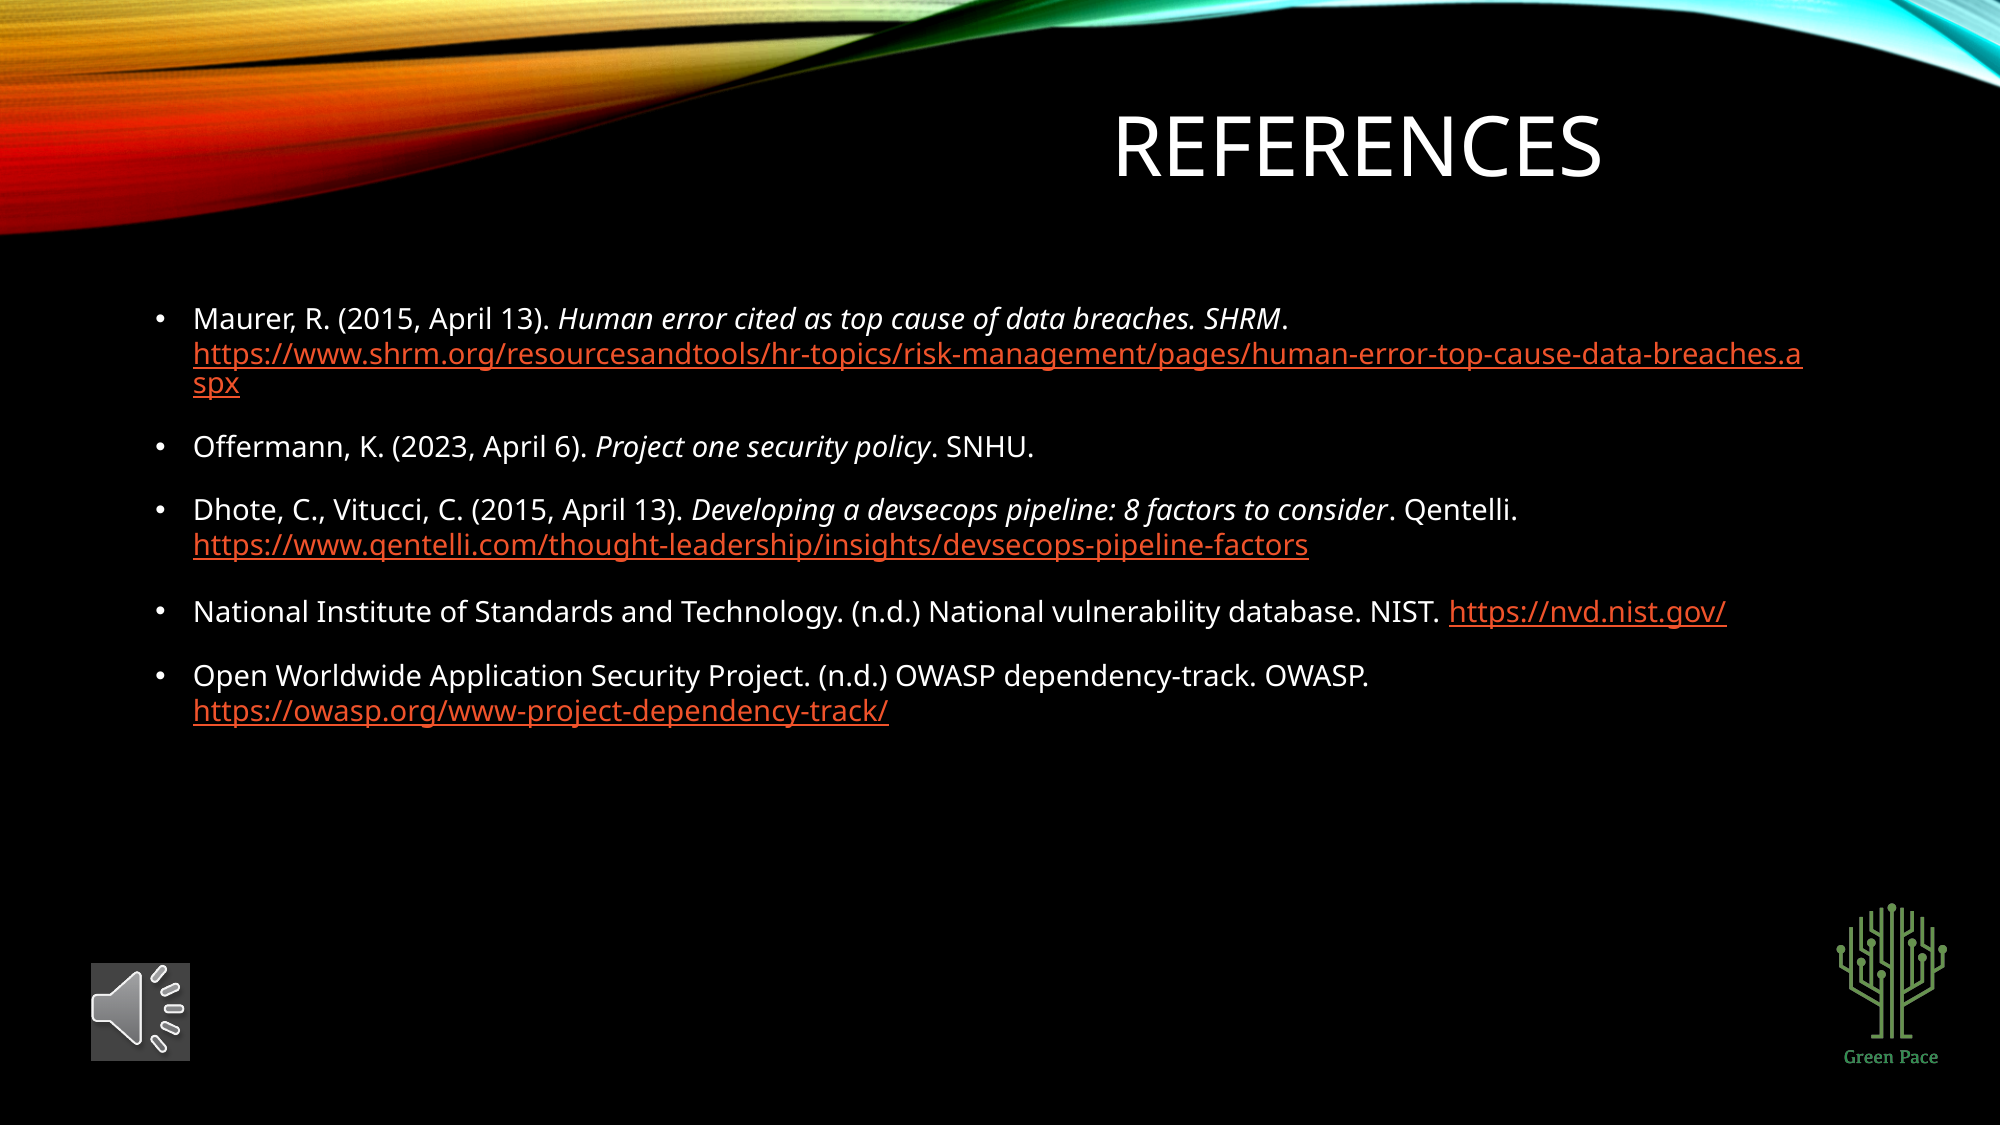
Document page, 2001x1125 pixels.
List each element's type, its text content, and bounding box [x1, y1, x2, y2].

title REFERENCES [976, 43, 1620, 256]
picture [90, 961, 191, 1062]
list Maurer, R. (2015, April 13). Human error cited as top cause of data breaches. SHRM. https://www.shrm.org/resourcesandtools/hr-topics/risk-management/pages/human-error-top-cause-data-breaches.aspx Offermann, K. (2023, April 6). Project one security policy. SNHU. Dhote, C., Vitucci, C. (2015, April 13). Developing a devsecops pipeline: 8 factors to consider. Qentelli. https://www.qentelli.com/thought-leadership/insights/devsecops-pipeline-factors National Institute of Standards and Technology. (n.d.) National vulnerability database. NIST. https://nvd.nist.gov/ Open Worldwide Application Security Project. (n.d.) OWASP dependency-track. OWASP. https://owasp.org/www-project-dependency-track/ [140, 297, 1819, 1062]
picture [0, 0, 2000, 237]
picture [1817, 892, 1964, 1082]
